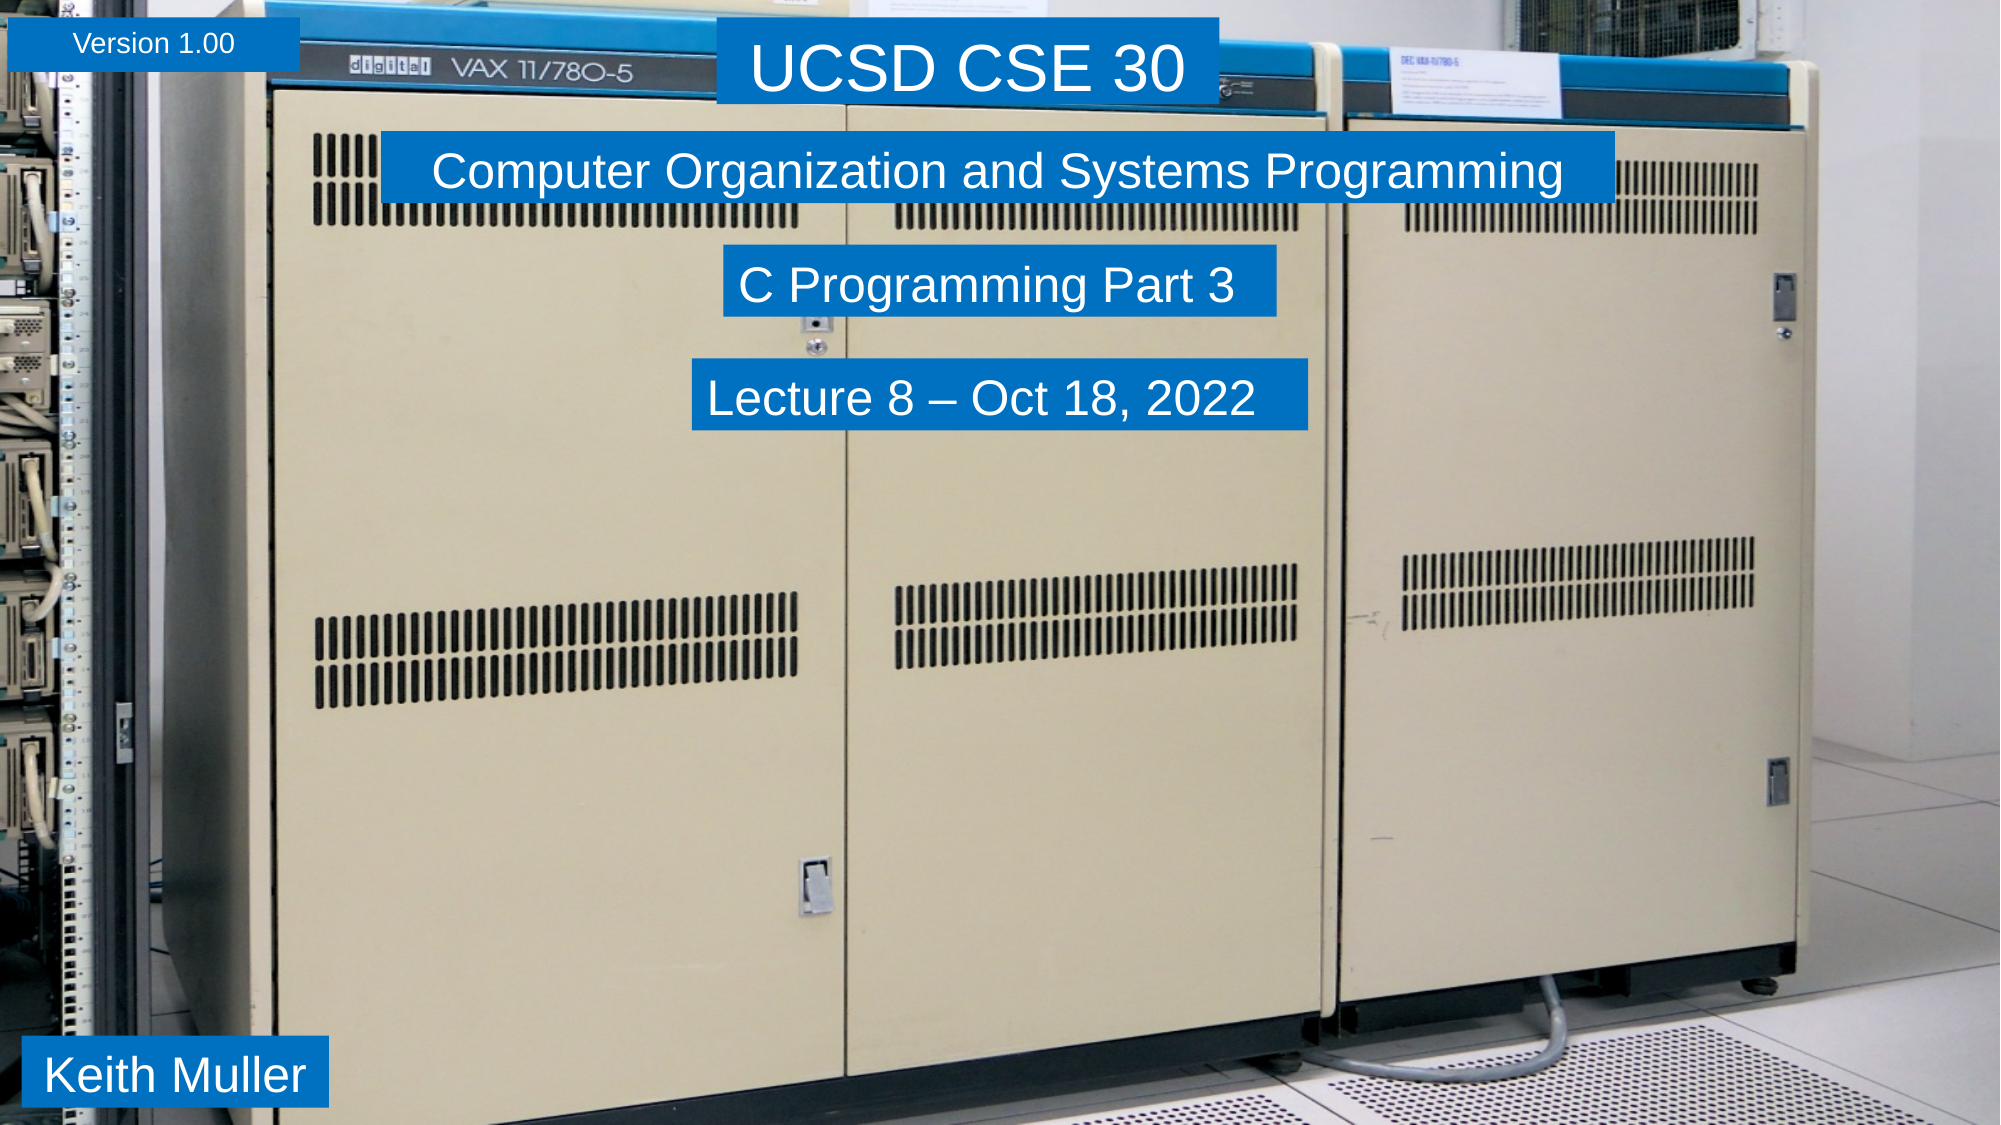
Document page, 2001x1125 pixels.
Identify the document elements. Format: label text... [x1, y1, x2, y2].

text_box Lecture 8 – Oct 18, 2022 [691, 358, 1309, 431]
text_box UCSD CSE 30 [716, 17, 1220, 105]
text_box Keith Muller [21, 1035, 329, 1108]
text_box C Programming Part 3 [723, 244, 1277, 317]
text_box Computer Organization and Systems Programming [381, 131, 1615, 204]
text_box Version 1.00 [7, 17, 300, 72]
picture [0, 0, 2000, 1125]
